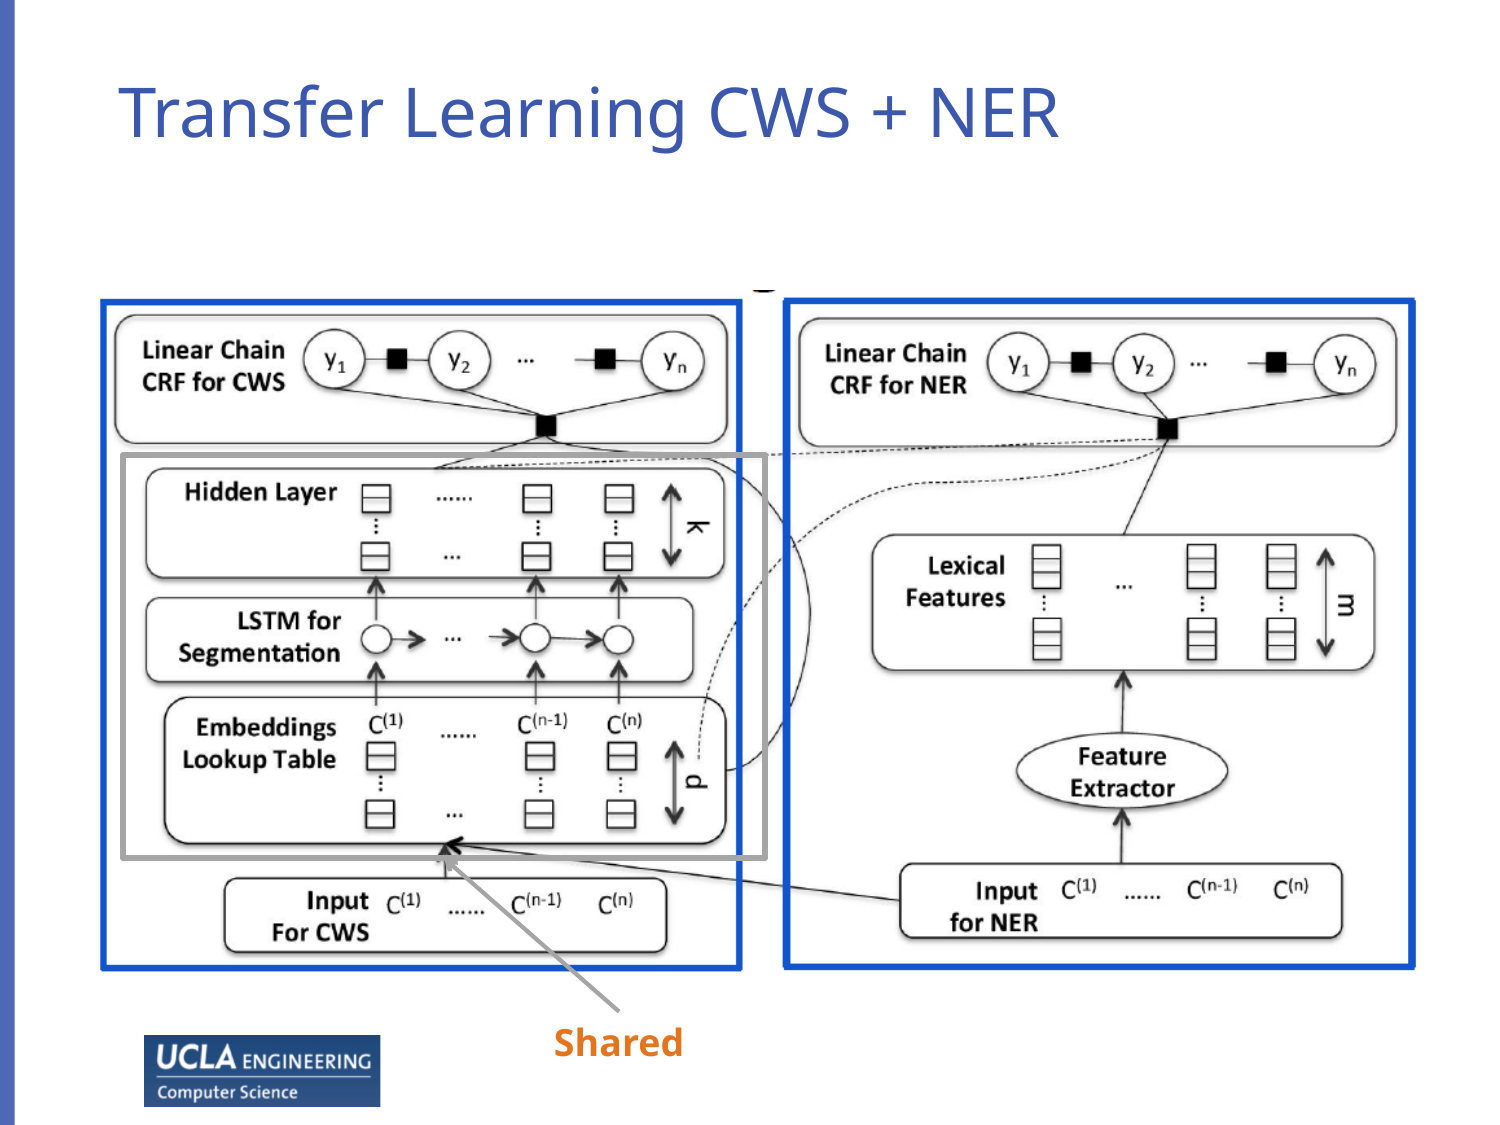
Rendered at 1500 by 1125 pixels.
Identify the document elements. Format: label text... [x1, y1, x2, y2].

picture [90, 290, 1429, 978]
title Transfer Learning CWS + NER [103, 59, 1397, 171]
picture [144, 1035, 381, 1107]
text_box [444, 858, 620, 1012]
text_box Shared [546, 1011, 692, 1072]
